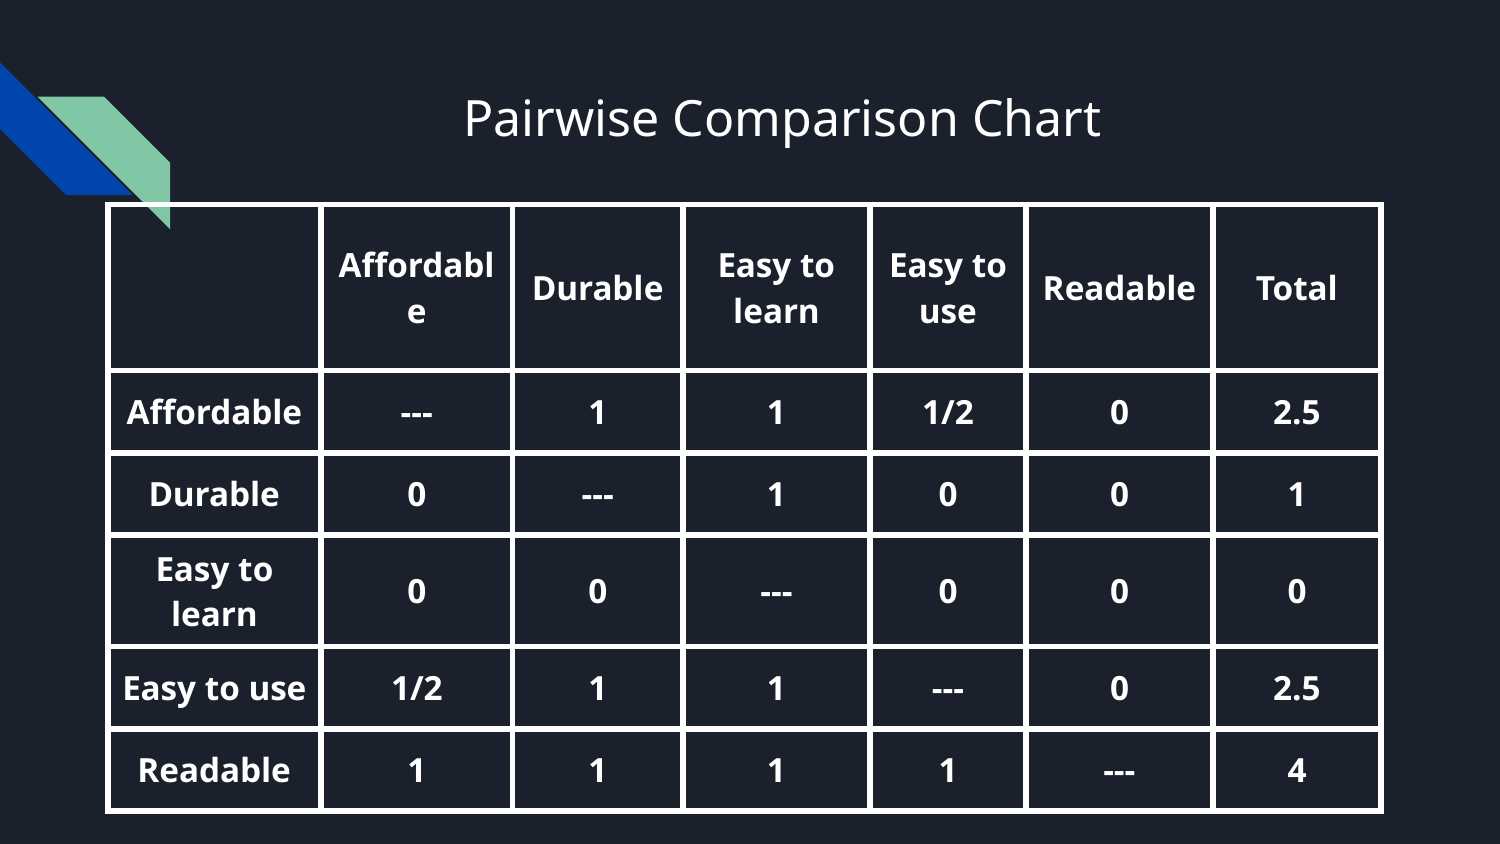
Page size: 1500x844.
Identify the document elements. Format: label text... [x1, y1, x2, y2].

table_cell 0 [1029, 538, 1210, 644]
table_cell 1 [1216, 456, 1378, 532]
table_header Affordable [324, 207, 510, 368]
table_cell --- [1029, 732, 1210, 808]
table_cell 0 [1029, 649, 1210, 726]
table_header [111, 207, 318, 368]
table_cell 1 [515, 649, 680, 726]
table_header Easy to use [873, 207, 1023, 368]
table_cell 0 [324, 456, 510, 532]
table_cell 0 [1029, 456, 1210, 532]
table_cell 0 [1216, 538, 1378, 644]
table_cell Easy to learn [111, 538, 318, 644]
table_cell 0 [515, 538, 680, 644]
table_header Total [1216, 207, 1378, 368]
table_cell 2.5 [1216, 373, 1378, 450]
table_cell Easy to use [111, 649, 318, 726]
title Pairwise Comparison Chart [205, 41, 1360, 192]
table_cell 1 [686, 373, 867, 450]
table_cell --- [324, 373, 510, 450]
table_cell 2.5 [1216, 649, 1378, 726]
table_cell --- [515, 456, 680, 532]
table_cell 0 [873, 456, 1023, 532]
table_cell 1/2 [873, 373, 1023, 450]
table_cell 1 [686, 732, 867, 808]
table_cell 1 [686, 649, 867, 726]
table_cell Affordable [111, 373, 318, 450]
table_header Durable [515, 207, 680, 368]
table_header Easy to learn [686, 207, 867, 368]
table_cell 1 [873, 732, 1023, 808]
table_cell Durable [111, 456, 318, 532]
table_cell --- [873, 649, 1023, 726]
table_cell Readable [111, 732, 318, 808]
table_cell 0 [873, 538, 1023, 644]
table_cell 1/2 [324, 649, 510, 726]
table_cell 1 [686, 456, 867, 532]
table_cell 1 [515, 732, 680, 808]
table_cell 0 [324, 538, 510, 644]
table_cell 1 [515, 373, 680, 450]
table_cell --- [686, 538, 867, 644]
table_cell 0 [1029, 373, 1210, 450]
table_cell 1 [324, 732, 510, 808]
table_header Readable [1029, 207, 1210, 368]
table_cell 4 [1216, 732, 1378, 808]
